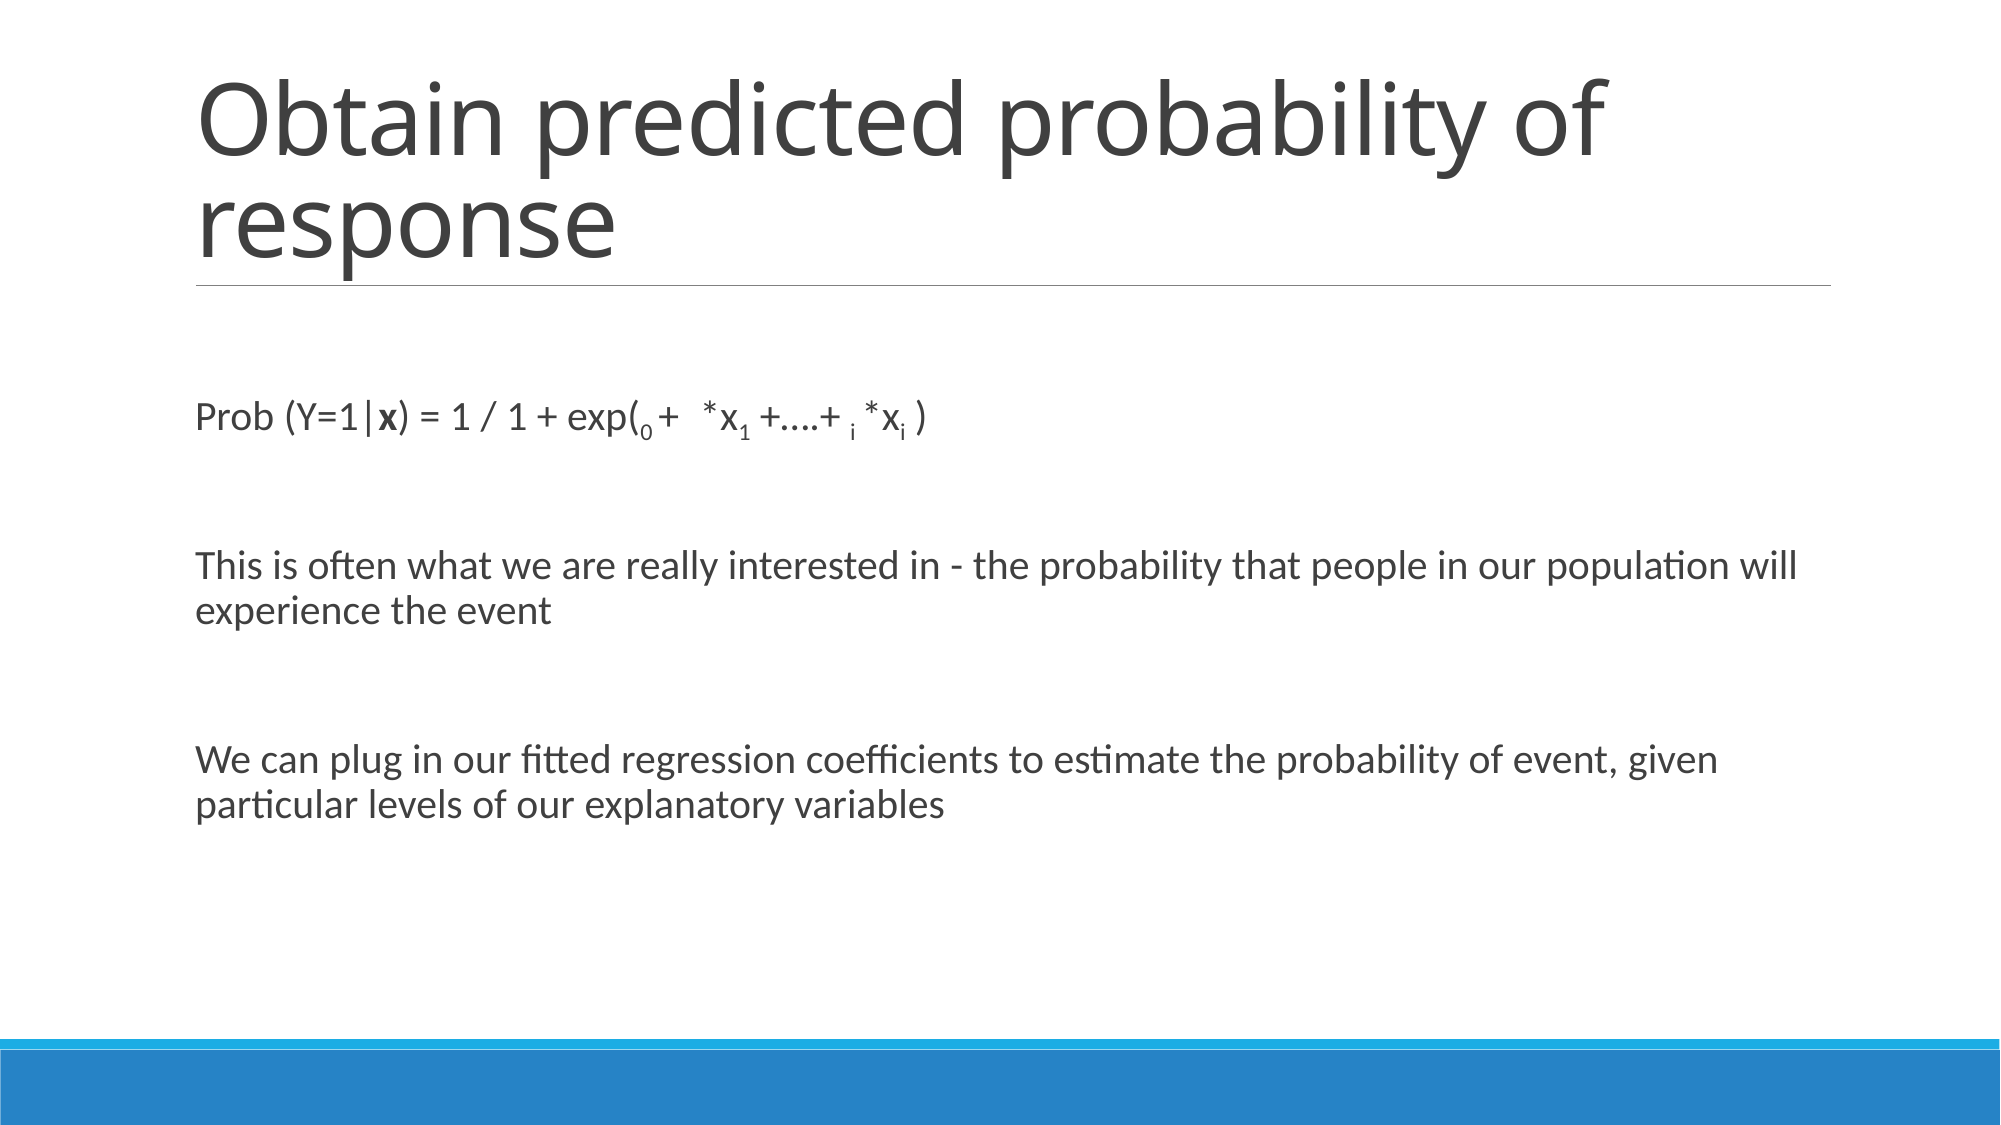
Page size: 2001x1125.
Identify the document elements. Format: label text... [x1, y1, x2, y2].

title Obtain predicted probability of response [180, 47, 1830, 285]
